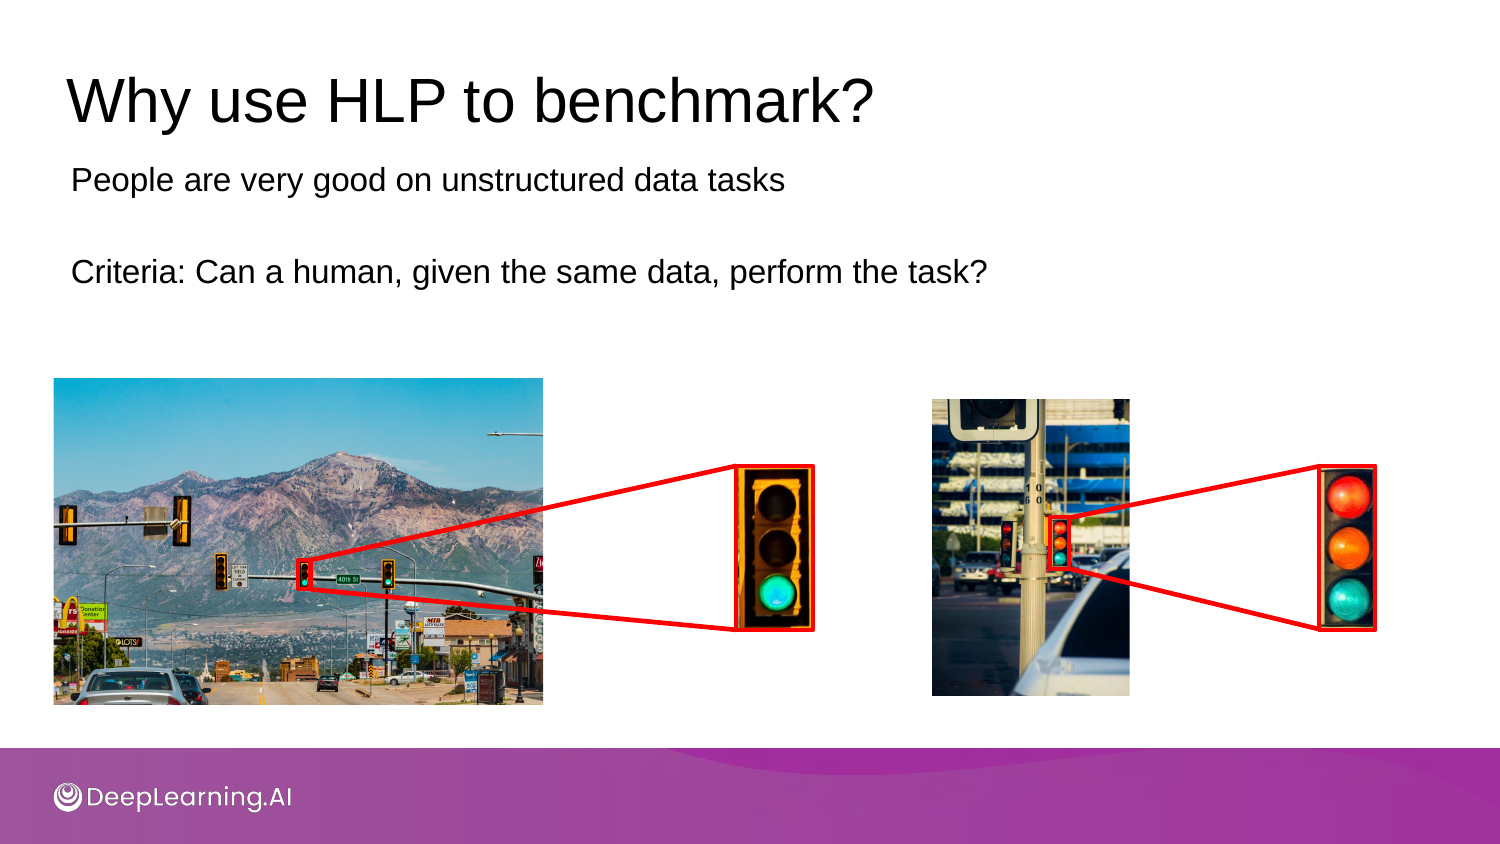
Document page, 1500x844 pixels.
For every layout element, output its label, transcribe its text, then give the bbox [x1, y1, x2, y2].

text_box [53, 377, 816, 705]
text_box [931, 399, 1378, 696]
title Why use HLP to benchmark? [64, 58, 881, 202]
text_box People are very good on unstructured data tasks Criteria: Can a human, given the same data, perform the task? [68, 156, 996, 290]
picture [0, 748, 1500, 844]
